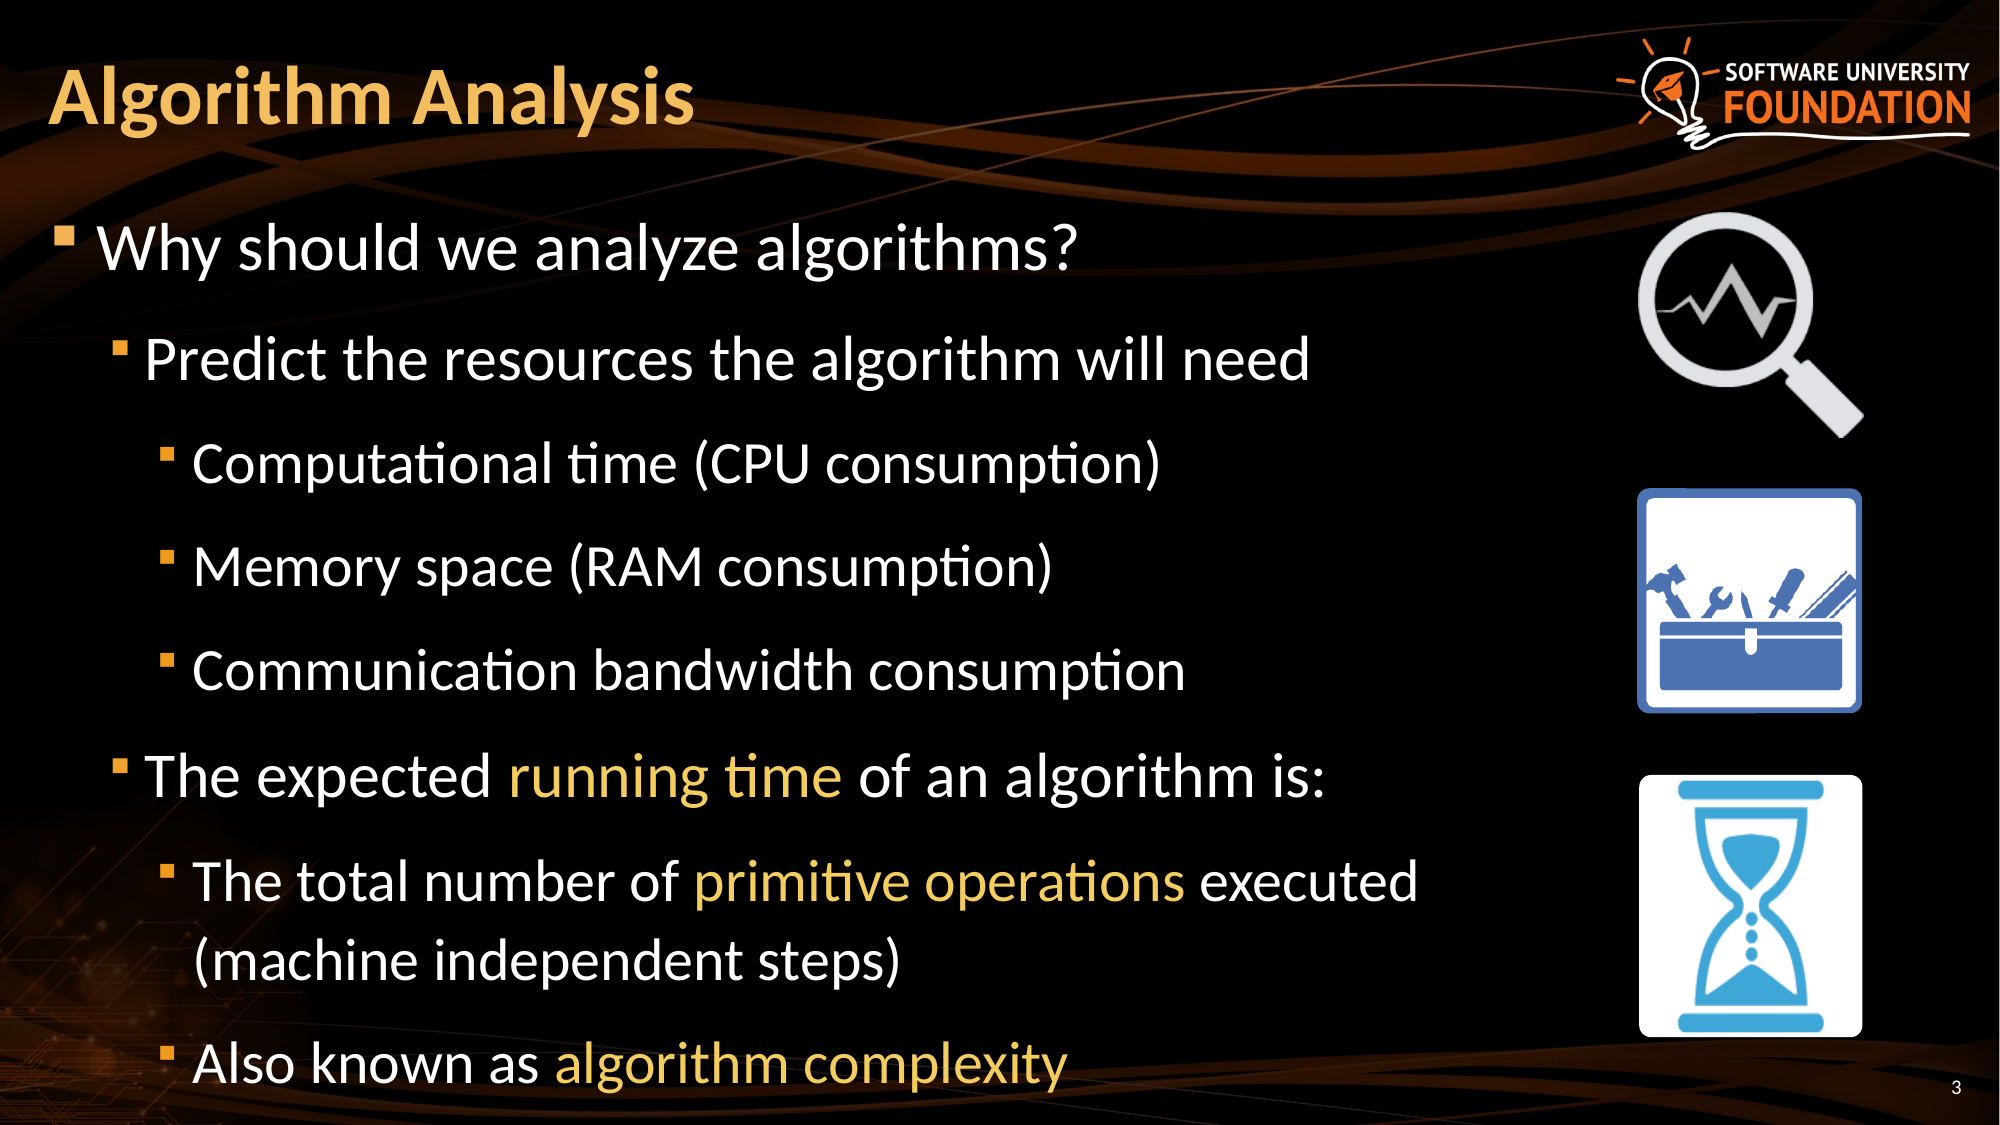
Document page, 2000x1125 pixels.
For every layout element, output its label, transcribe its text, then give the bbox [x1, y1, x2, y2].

title Algorithm Analysis [30, 6, 1602, 189]
list Why should we analyze algorithms? Predict the resources the algorithm will need Computational time (CPU consumption) Memory space (RAM consumption) Communication bandwidth consumption The expected running time of an algorithm is: The total number of primitive operations executed (machine independent steps) Also known as algorithm complexity [31, 188, 1968, 1103]
picture [0, 0, 2000, 1125]
